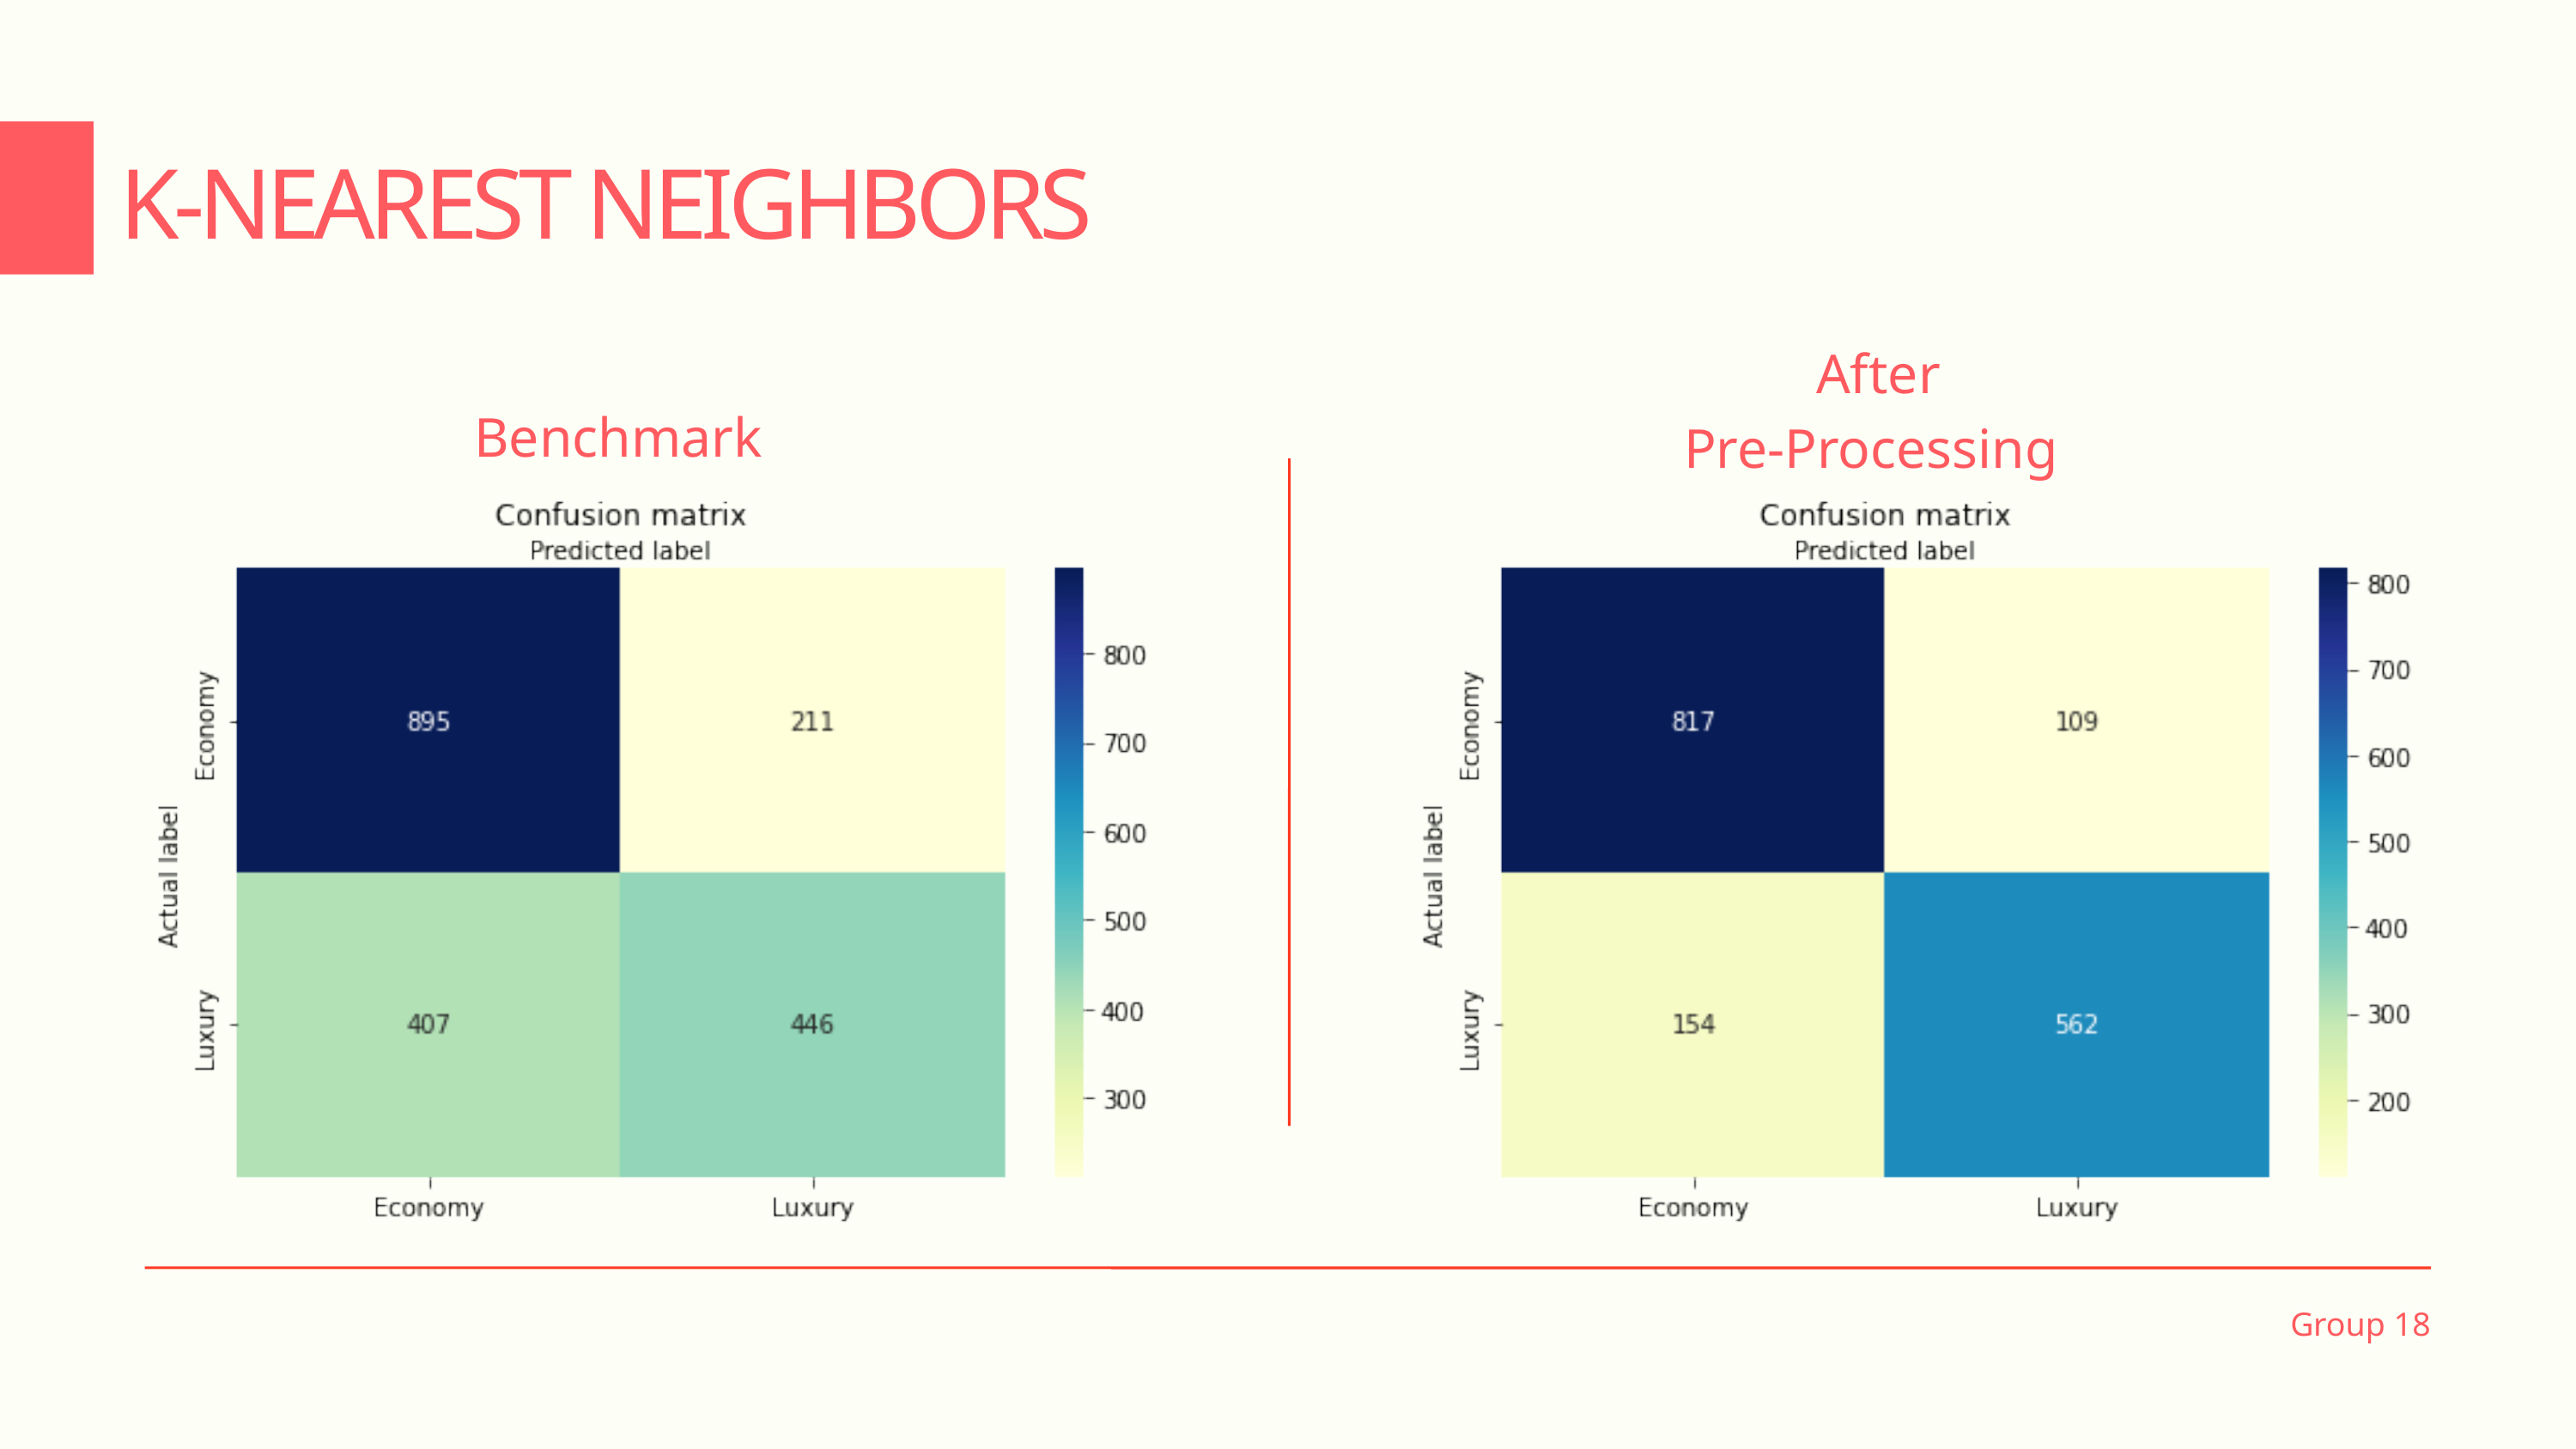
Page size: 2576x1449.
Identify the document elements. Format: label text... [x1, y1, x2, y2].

picture [1409, 484, 2430, 1237]
text_box After Pre-Processing [1307, 329, 2449, 480]
text_box K-NEAREST NEIGHBORS [119, 155, 1539, 258]
text_box Group 18 [1564, 1290, 2432, 1343]
picture [144, 484, 1165, 1237]
text_box [0, 121, 94, 275]
text_box Benchmark [474, 392, 797, 468]
